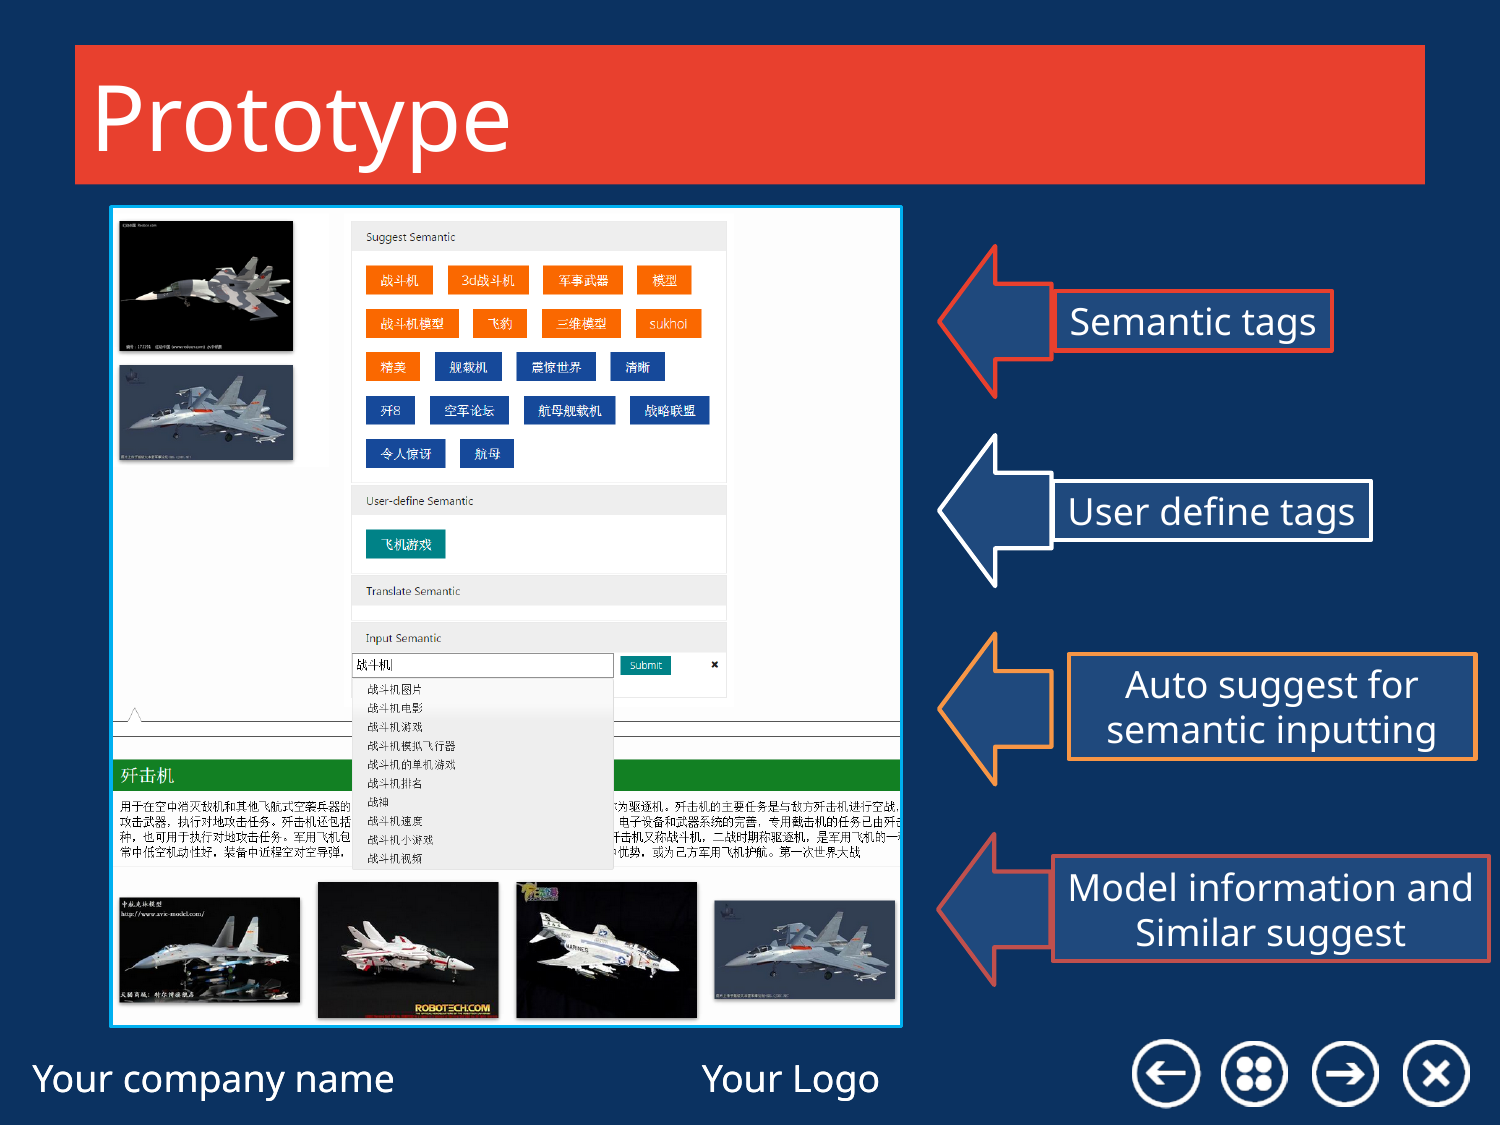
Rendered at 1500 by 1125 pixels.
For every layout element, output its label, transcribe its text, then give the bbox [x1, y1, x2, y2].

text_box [938, 434, 1355, 587]
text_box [937, 833, 1474, 986]
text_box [938, 633, 1476, 785]
title Prototype [75, 45, 1425, 185]
picture [1221, 1041, 1288, 1107]
picture [1132, 1039, 1202, 1109]
picture [1403, 1040, 1470, 1107]
list [35, 174, 1415, 1006]
picture [114, 209, 899, 1024]
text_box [938, 245, 1319, 398]
picture [1312, 1041, 1379, 1107]
